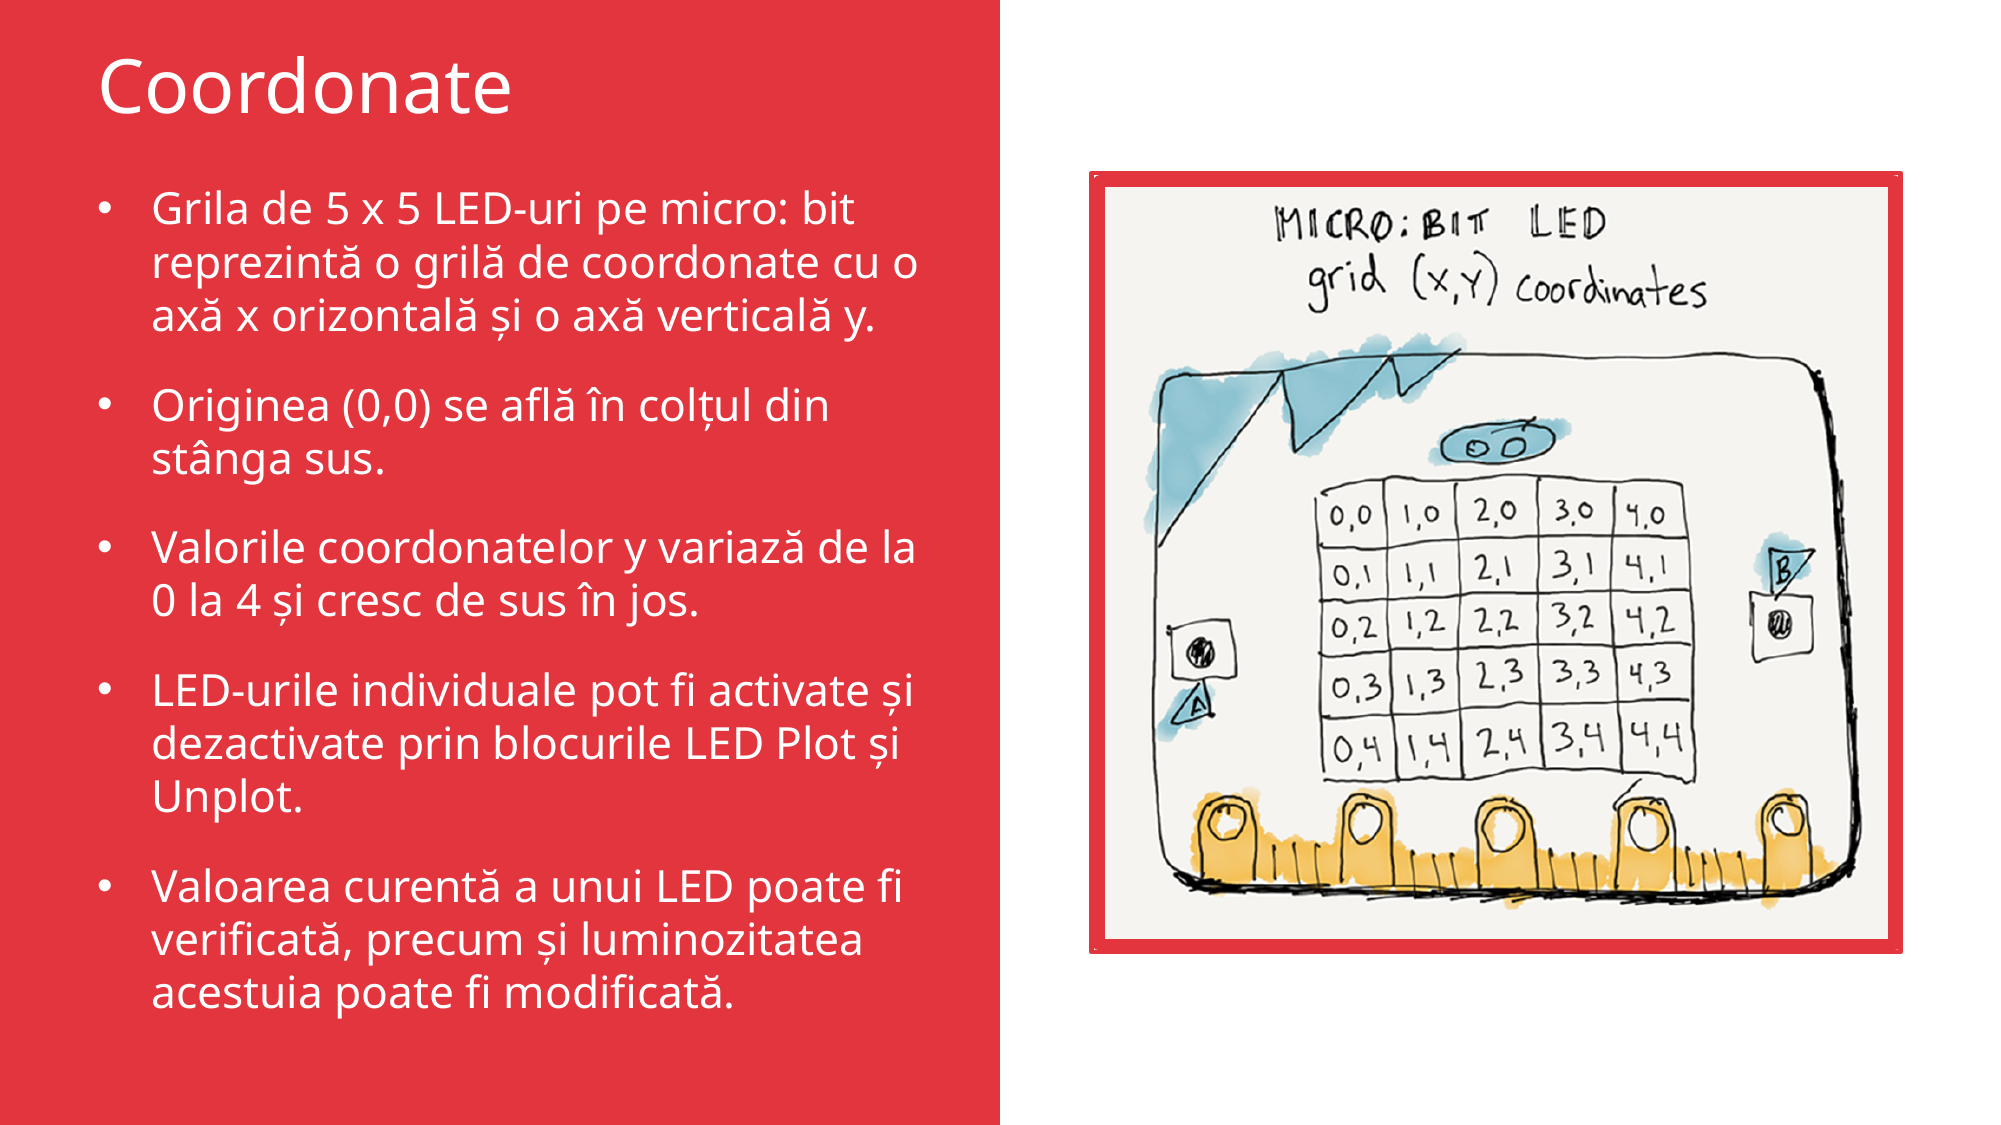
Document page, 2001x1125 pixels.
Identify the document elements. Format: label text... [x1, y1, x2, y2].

picture [1093, 175, 1899, 950]
text_box Grila de 5 x 5 LED-uri pe micro: bit reprezintă o grilă de coordonate cu o axă x orizontală și o axă verticală y. Originea (0,0) se află în colțul din stânga sus. Valorile coordonatelor y variază de la 0 la 4 și cresc de sus în jos. LED-urile individuale pot fi activate și dezactivate prin blocurile LED Plot și Unplot. Valoarea curentă a unui LED poate fi verificată, precum și luminozitatea acestuia poate fi modificată. [82, 173, 944, 1063]
title Coordonate [82, 0, 907, 173]
